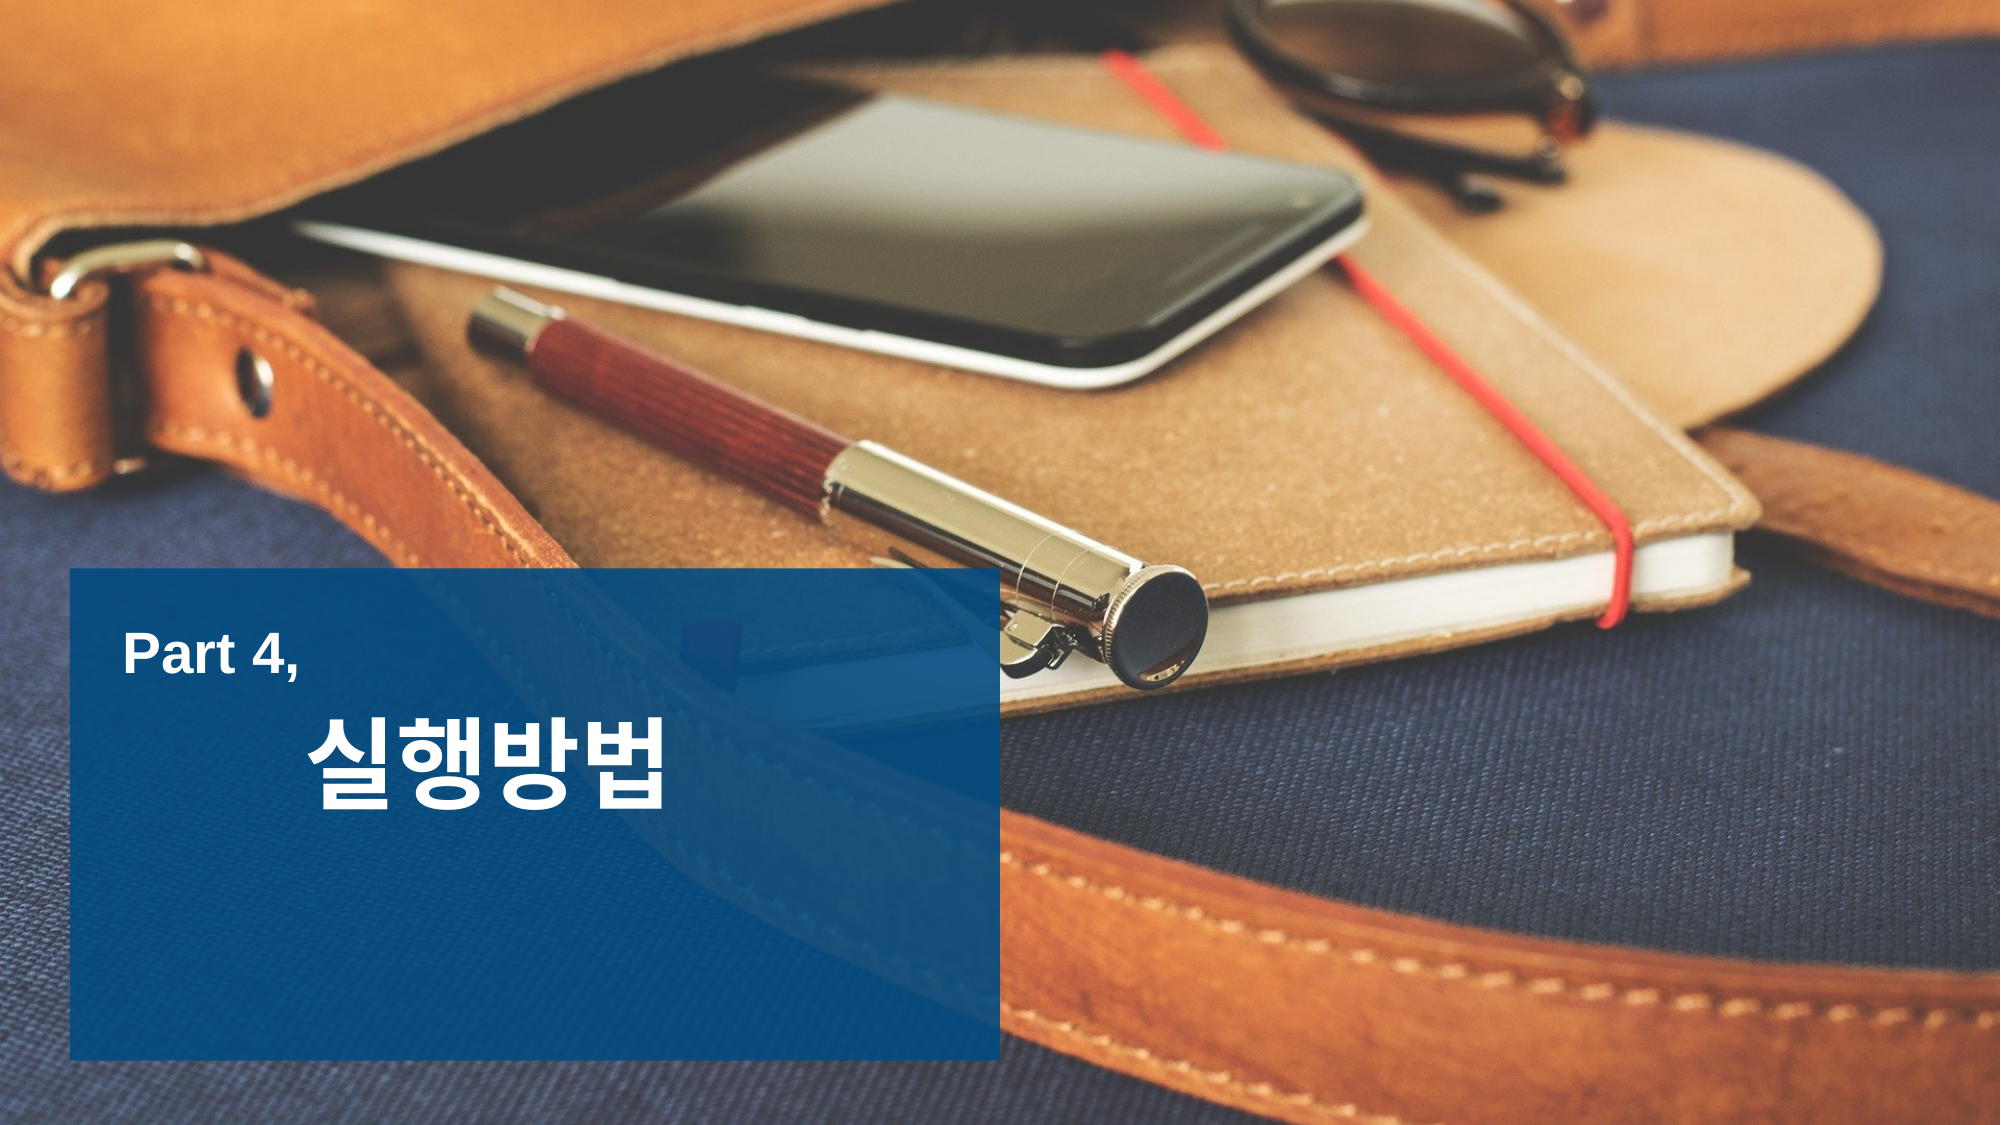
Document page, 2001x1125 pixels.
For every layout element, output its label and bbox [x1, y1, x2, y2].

picture [0, 0, 2000, 1125]
text_box [69, 568, 1000, 1061]
